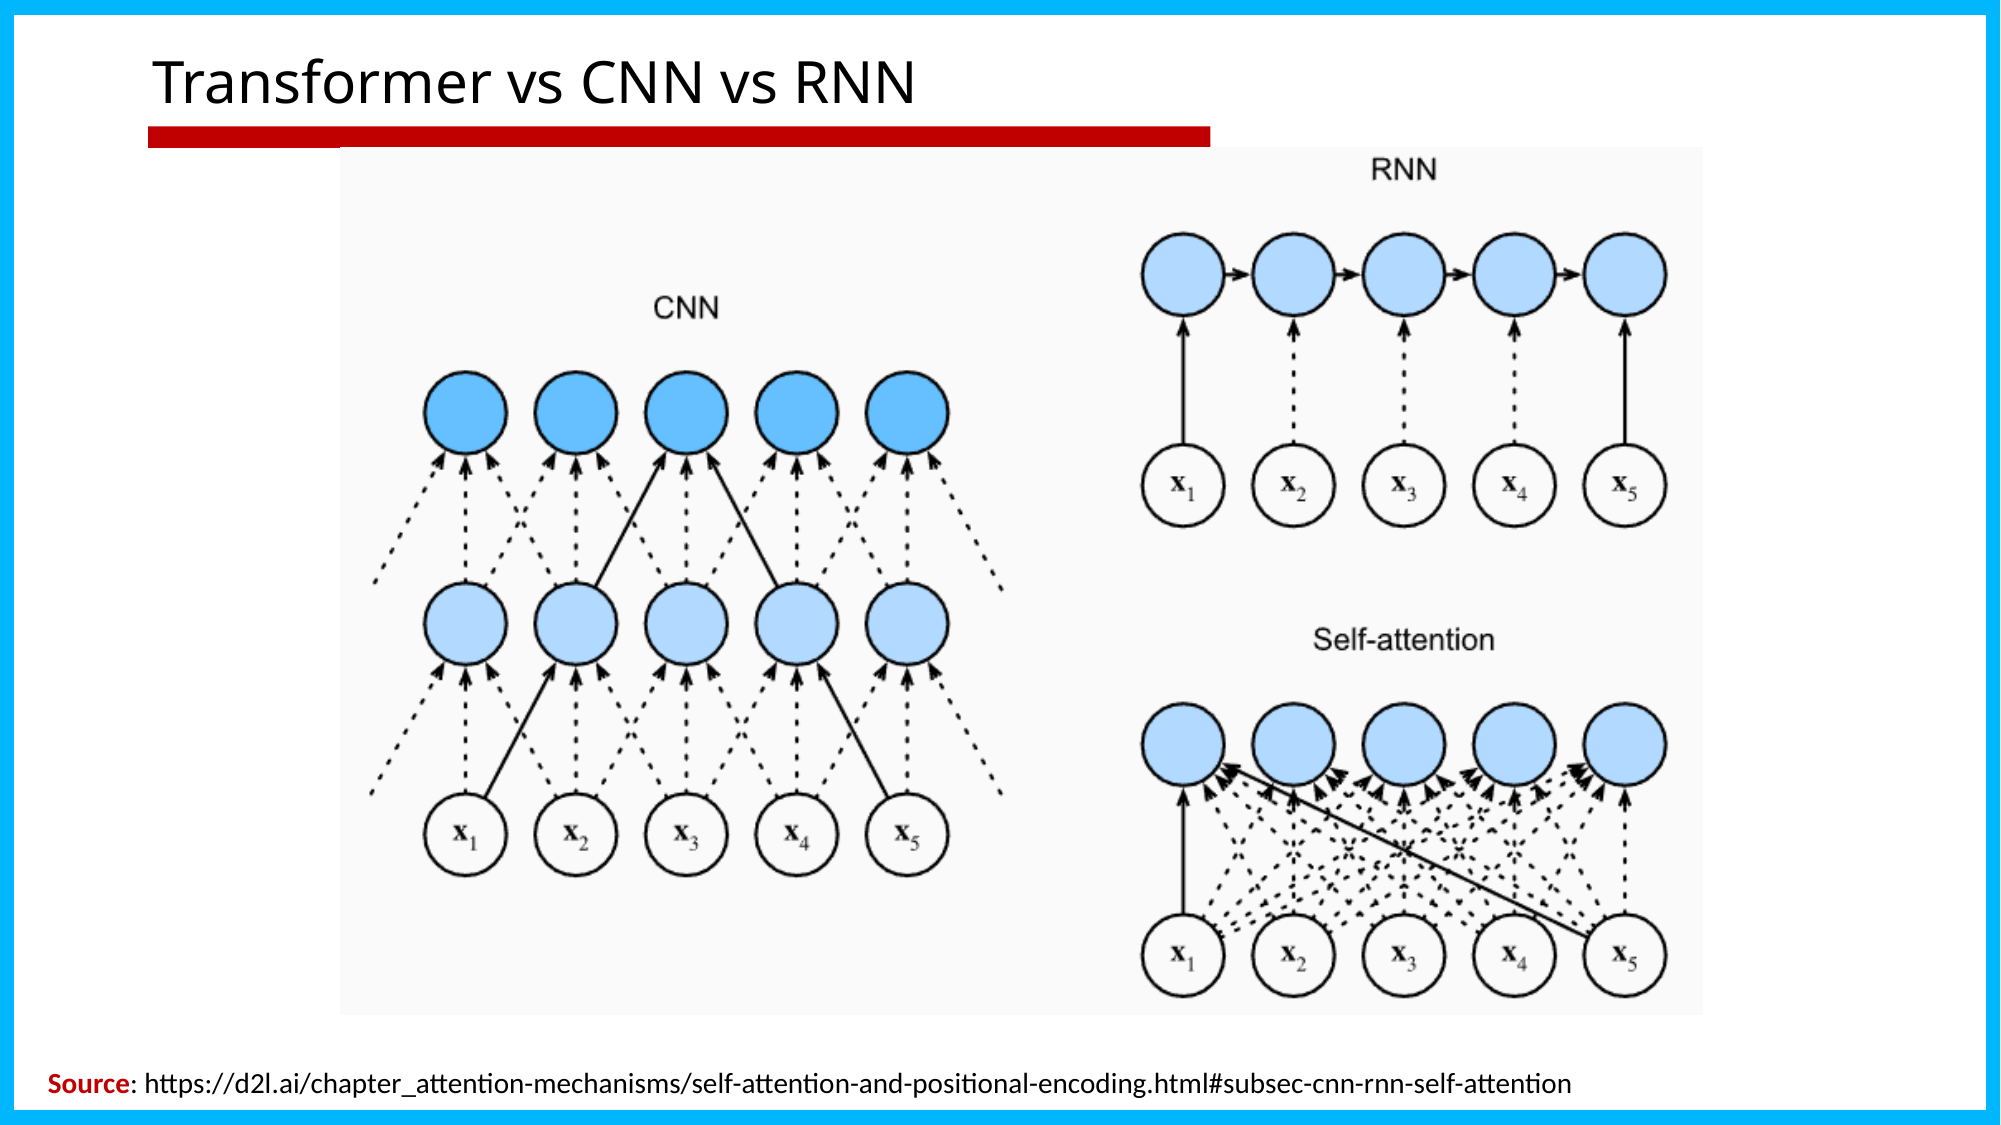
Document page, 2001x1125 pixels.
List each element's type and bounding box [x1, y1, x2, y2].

picture [340, 147, 1703, 1016]
text_box [1023, 125, 1211, 147]
text_box [33, 1056, 1898, 1107]
title [137, 45, 1023, 148]
